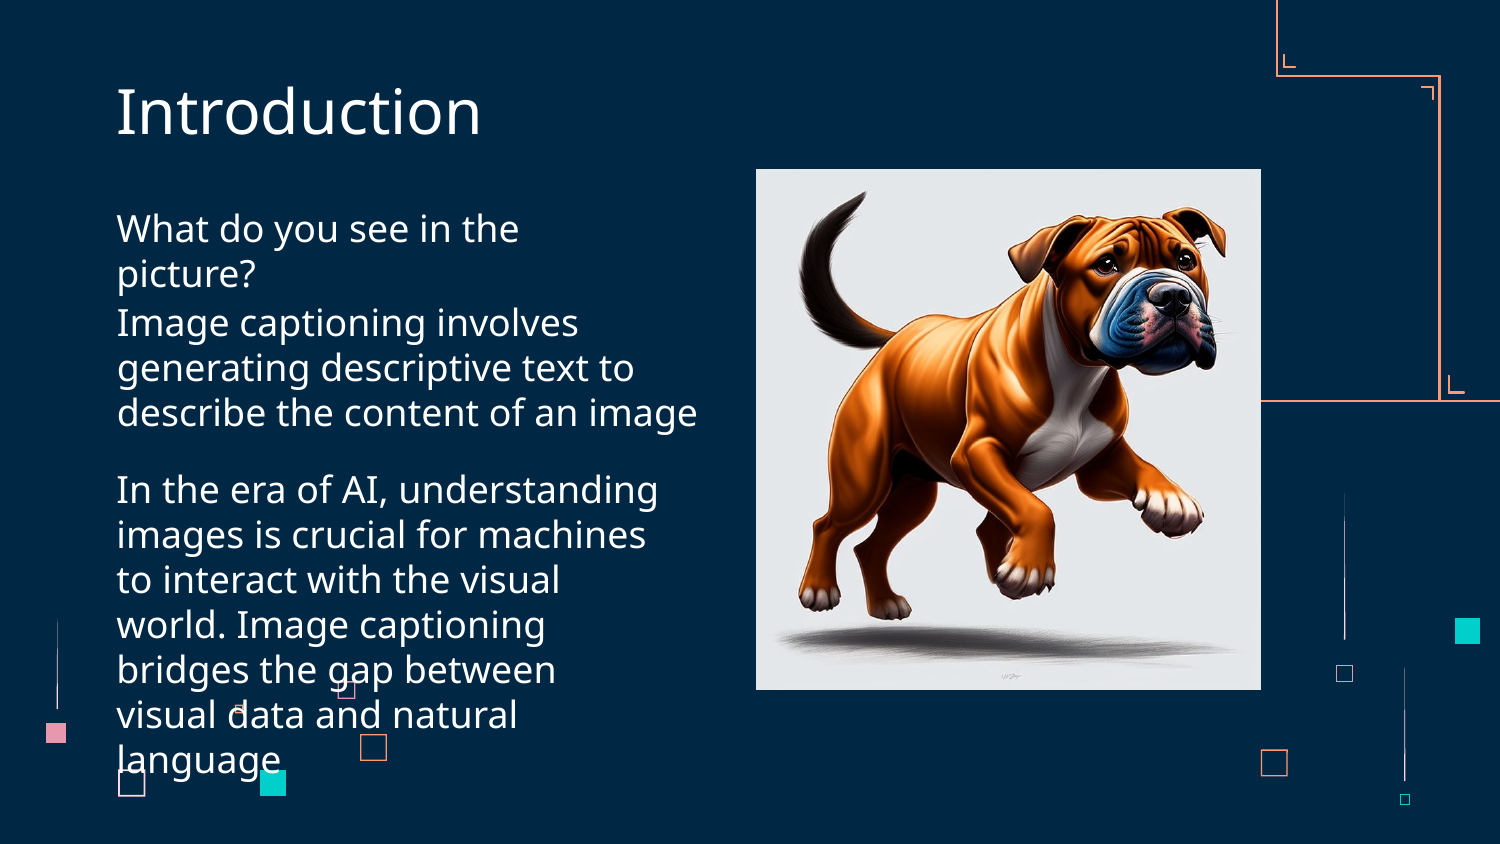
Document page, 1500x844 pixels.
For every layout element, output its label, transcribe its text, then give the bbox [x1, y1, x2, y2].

picture [755, 169, 1262, 690]
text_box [1260, 0, 1500, 402]
text_box Image captioning involves generating descriptive text to describe the content of an image [101, 284, 735, 450]
text_box In the era of AI, understanding images is crucial for machines to interact with the visual world. Image captioning bridges the gap between visual data and natural language [101, 450, 682, 796]
title Introduction [101, 67, 543, 163]
list What do you see in the picture? [101, 189, 682, 284]
